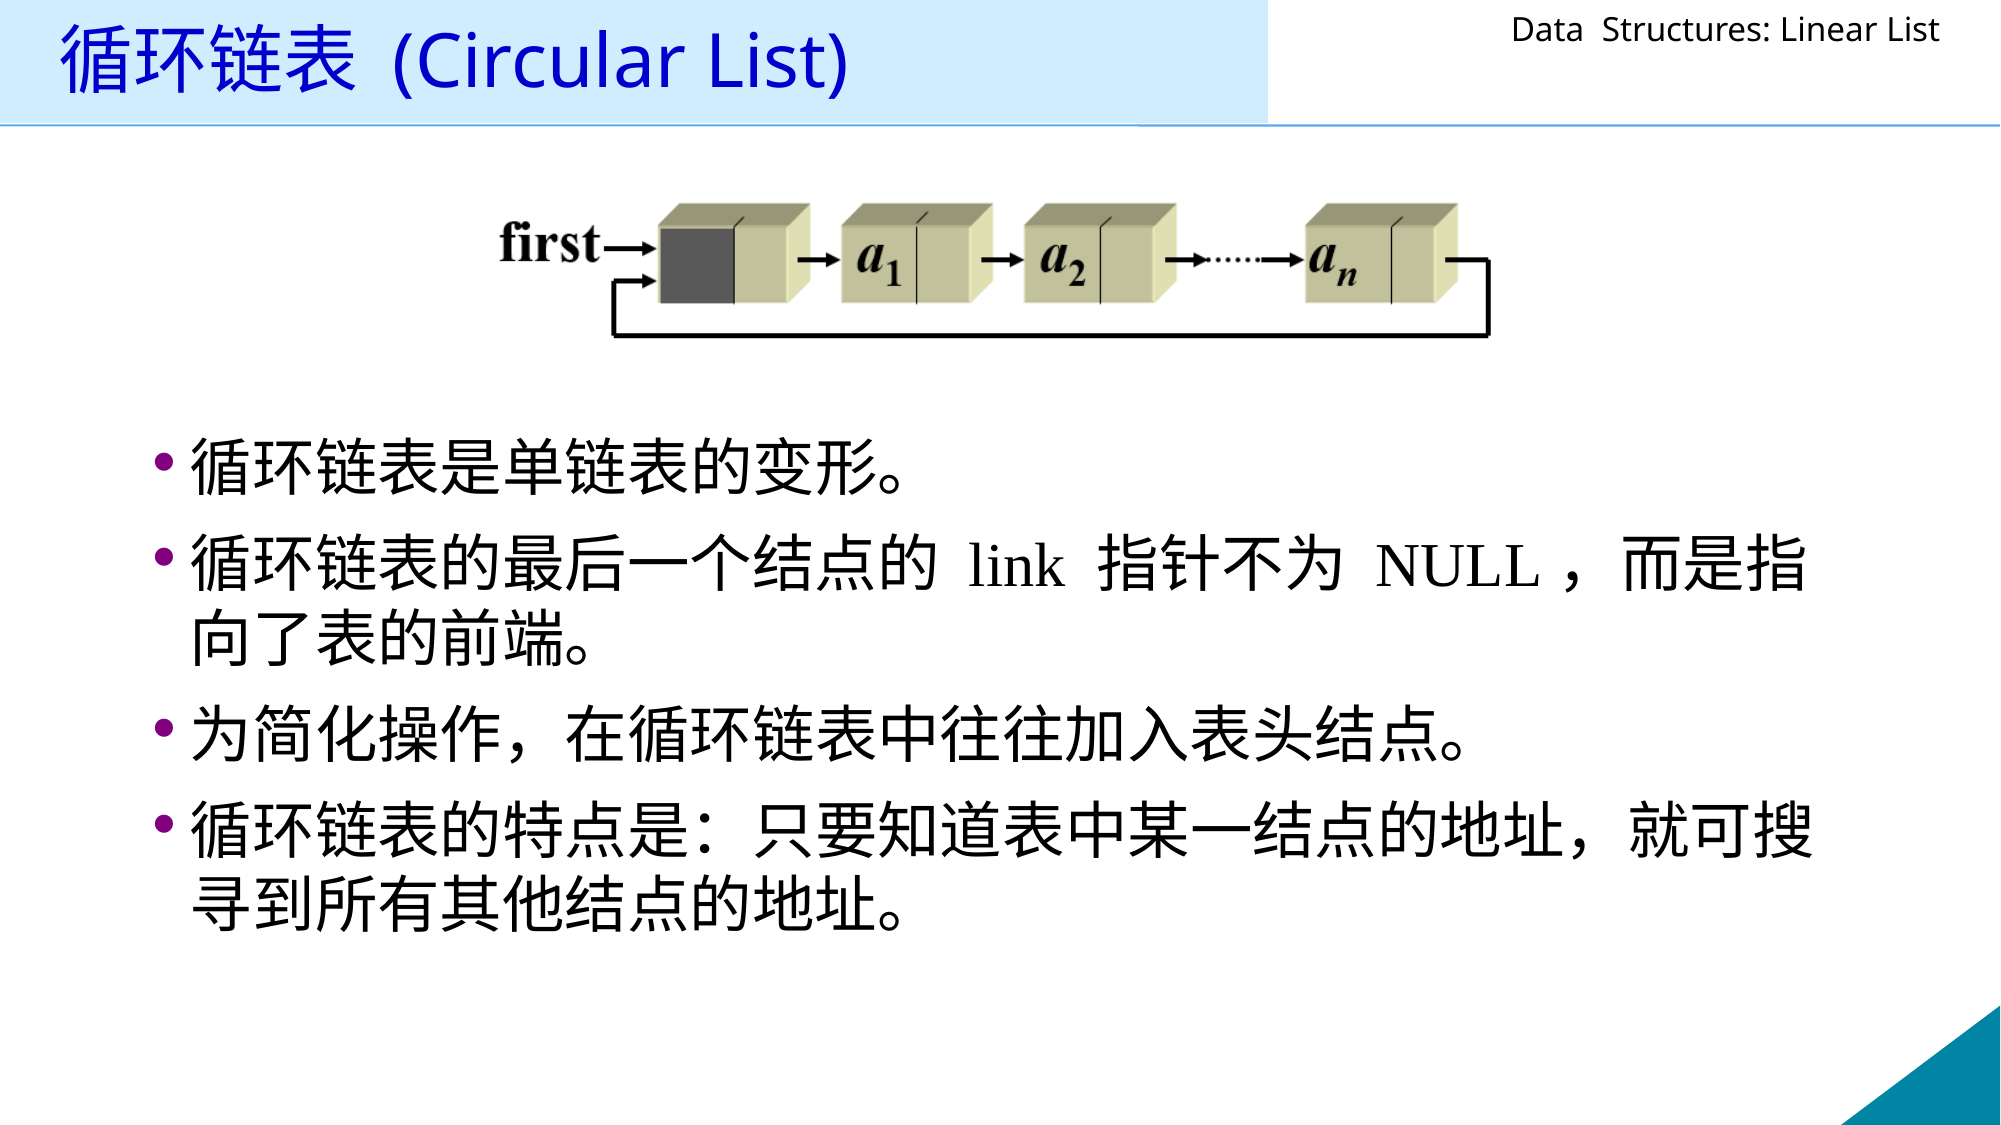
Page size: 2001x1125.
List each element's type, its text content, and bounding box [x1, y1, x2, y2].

title 循环链表 (Circular List) [43, 7, 1769, 121]
list 循环链表是单链表的变形。 循环链表的最后一个结点的 link 指针不为 NULL，而是指向了表的前端。 为简化操作，在循环链表中往往加入表头结点。 循环链表的特点是：只要知道表中某一结点的地址，就可搜寻到所有其他结点的地址。 [137, 420, 1863, 1014]
picture [498, 199, 1502, 342]
